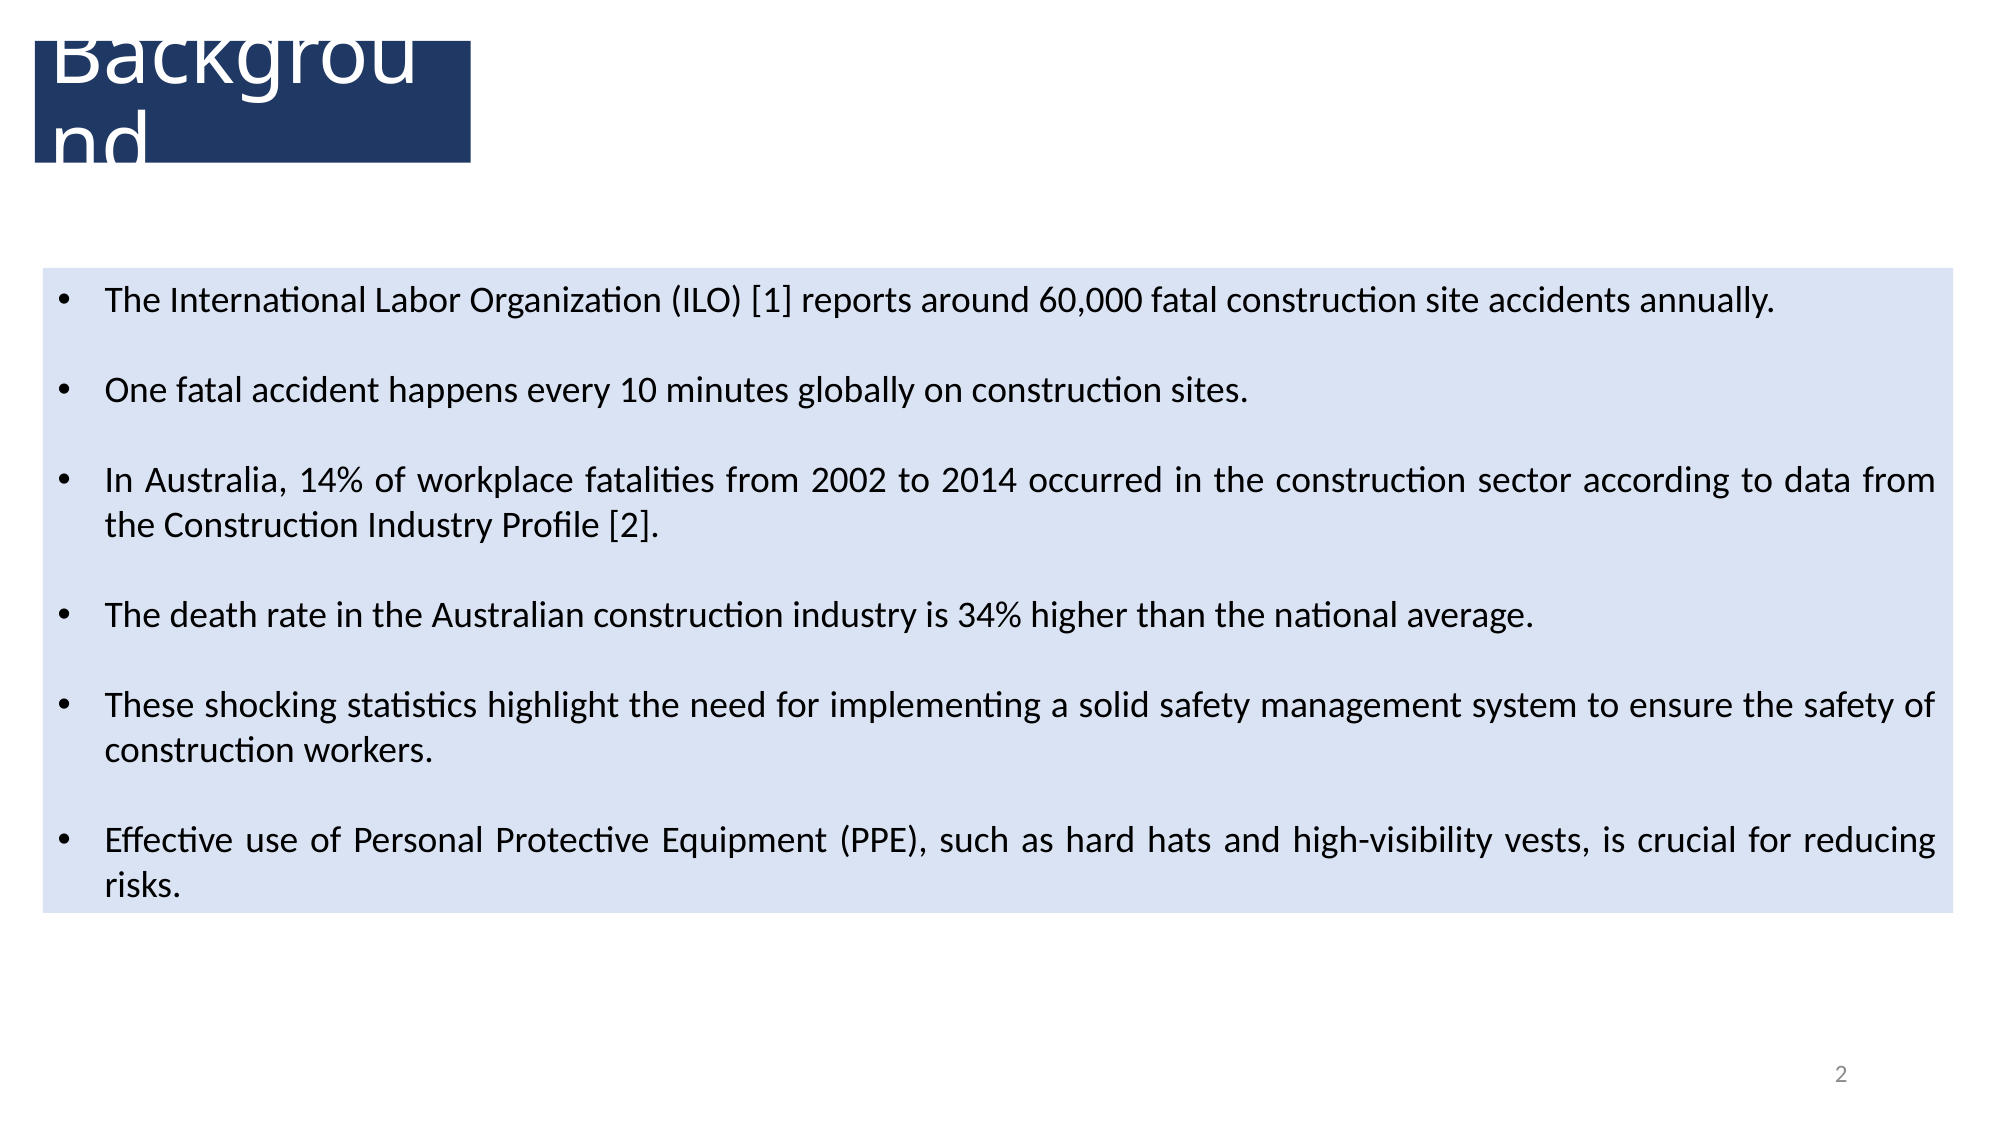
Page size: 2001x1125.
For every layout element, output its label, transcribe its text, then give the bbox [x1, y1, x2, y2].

text_box The International Labor Organization (ILO) [1] reports around 60,000 fatal construction site accidents annually. One fatal accident happens every 10 minutes globally on construction sites. In Australia, 14% of workplace fatalities from 2002 to 2014 occurred in the construction sector according to data from the Construction Industry Profile [2]. The death rate in the Australian construction industry is 34% higher than the national average. These shocking statistics highlight the need for implementing a solid safety management system to ensure the safety of construction workers. Effective use of Personal Protective Equipment (PPE), such as hard hats and high-visibility vests, is crucial for reducing risks. [42, 267, 1954, 913]
slide_number 2 [1412, 1042, 1863, 1103]
text_box Background [34, 40, 471, 163]
